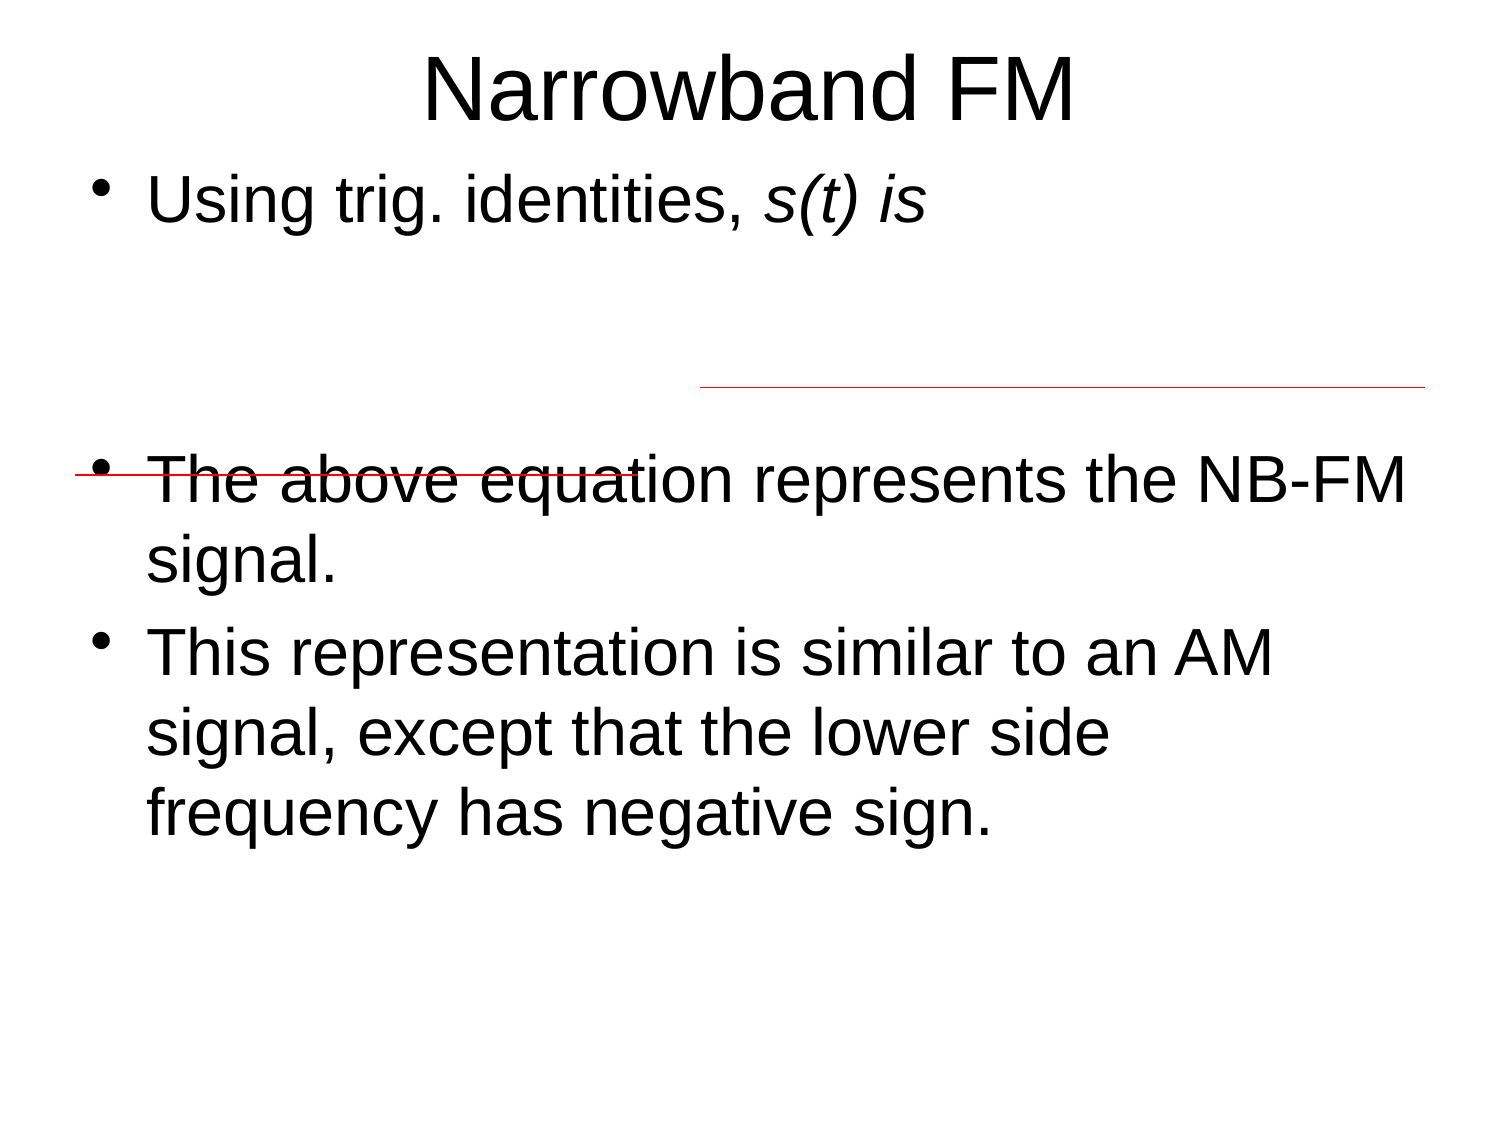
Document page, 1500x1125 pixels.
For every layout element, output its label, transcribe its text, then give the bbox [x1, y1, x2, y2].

title Narrowband FM [75, 24, 1425, 143]
